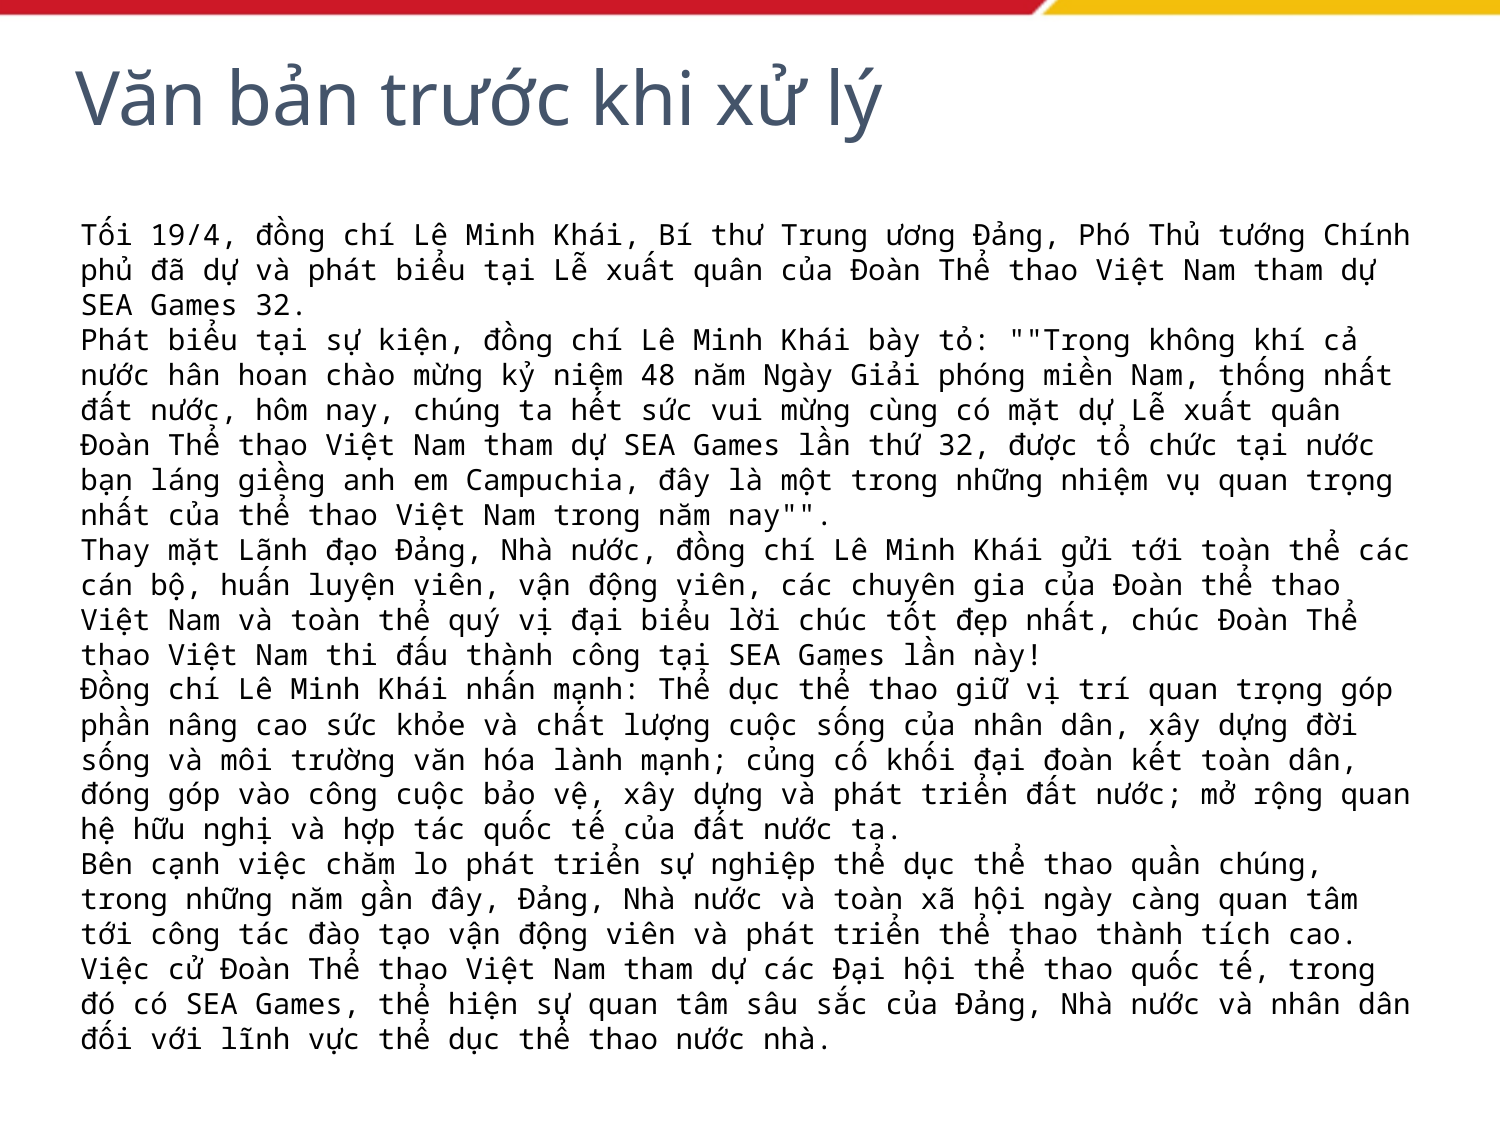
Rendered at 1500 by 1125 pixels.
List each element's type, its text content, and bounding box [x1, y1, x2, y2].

title Văn bản trước khi xử lý [75, 50, 1015, 162]
picture [0, 0, 1500, 22]
list Tối 19/4, đồng chí Lê Minh Khái, Bí thư Trung ương Đảng, Phó Thủ tướng Chính phủ đã dự và phát biểu tại Lễ xuất quân của Đoàn Thể thao Việt Nam tham dự SEA Games 32. Phát biểu tại sự kiện, đồng chí Lê Minh Khái bày tỏ: ""Trong không khí cả nước hân hoan chào mừng kỷ niệm 48 năm Ngày Giải phóng miền Nam, thống nhất đất nước, hôm nay, chúng ta hết sức vui mừng cùng có mặt dự Lễ xuất quân Đoàn Thể thao Việt Nam tham dự SEA Games lần thứ 32, được tổ chức tại nước bạn láng giềng anh em Campuchia, đây là một trong những nhiệm vụ quan trọng nhất của thể thao Việt Nam trong năm nay"". Thay mặt Lãnh đạo Đảng, Nhà nước, đồng chí Lê Minh Khái gửi tới toàn thể các cán bộ, huấn luyện viên, vận động viên, các chuyên gia của Đoàn thể thao Việt Nam và toàn thể quý vị đại biểu lời chúc tốt đẹp nhất, chúc Đoàn Thể thao Việt Nam thi đấu thành công tại SEA Games lần này! Đồng chí Lê Minh Khái nhấn mạnh: Thể dục thể thao giữ vị trí quan trọng góp phần nâng cao sức khỏe và chất lượng cuộc sống của nhân dân, xây dựng đời sống và môi trường văn hóa lành mạnh; củng cố khối đại đoàn kết toàn dân, đóng góp vào công cuộc bảo vệ, xây dựng và phát triển đất nước; mở rộng quan hệ hữu nghị và hợp tác quốc tế của đất nước ta. Bên cạnh việc chăm lo phát triển sự nghiệp thể dục thể thao quần chúng, trong những năm gần đây, Đảng, Nhà nước và toàn xã hội ngày càng quan tâm tới công tác đào tạo vận động viên và phát triển thể thao thành tích cao. Việc cử Đoàn Thể thao Việt Nam tham dự các Đại hội thể thao quốc tế, trong đó có SEA Games, thể hiện sự quan tâm sâu sắc của Đảng, Nhà nước và nhân dân đối với lĩnh vực thể dục thể thao nước nhà. [80, 216, 1420, 1065]
